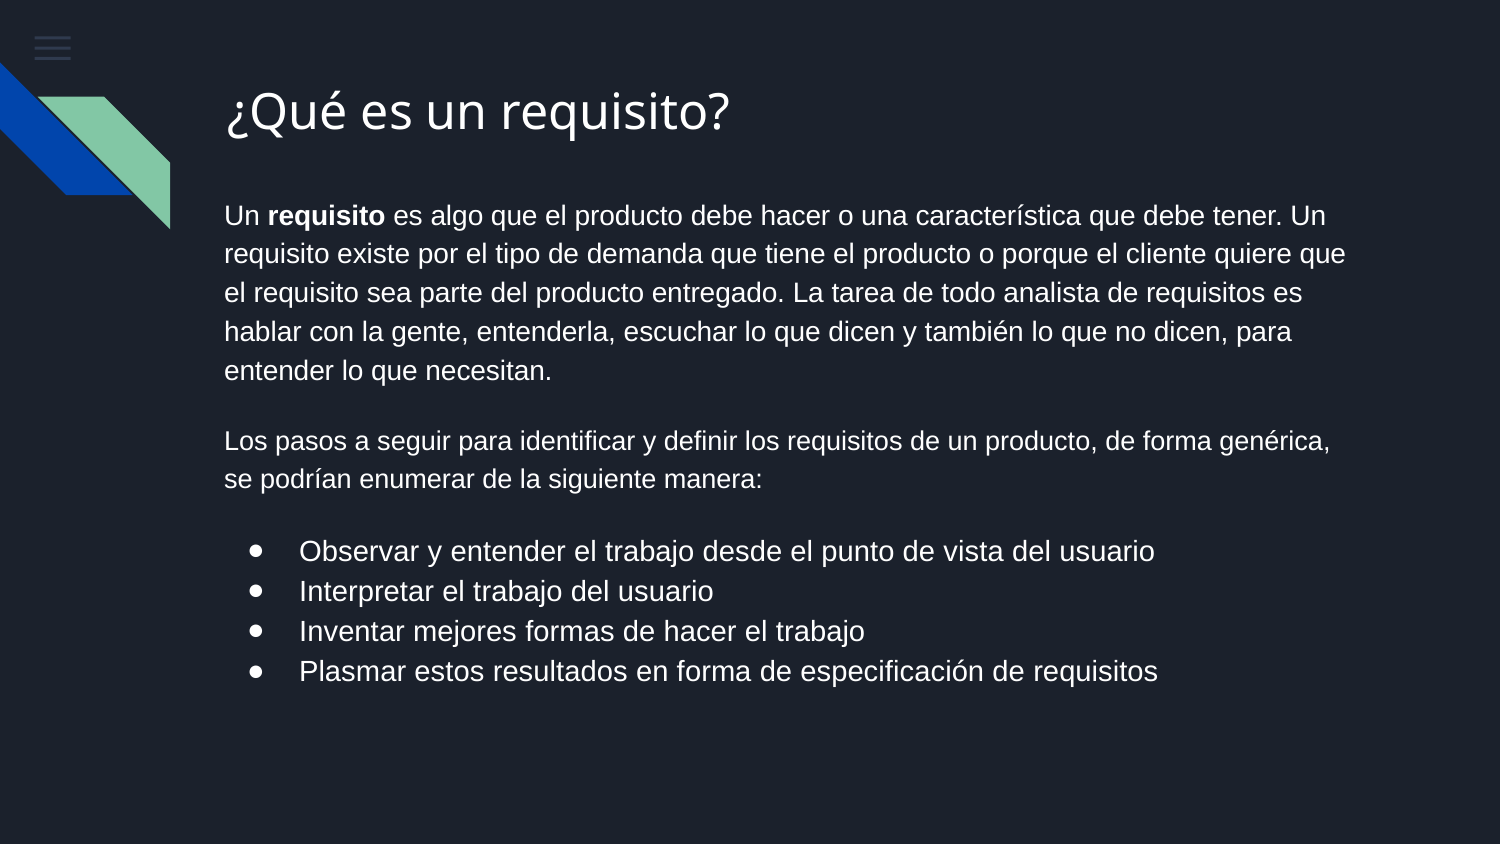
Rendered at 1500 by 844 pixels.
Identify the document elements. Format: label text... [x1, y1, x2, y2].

title ¿Qué es un requisito? [212, 64, 1368, 176]
list Un requisito es algo que el producto debe hacer o una característica que debe tener. Un requisito existe por el tipo de demanda que tiene el producto o porque el cliente quiere que el requisito sea parte del producto entregado. La tarea de todo analista de requisitos es hablar con la gente, entenderla, escuchar lo que dicen y también lo que no dicen, para entender lo que necesitan. Los pasos a seguir para identificar y definir los requisitos de un producto, de forma genérica, se podrían enumerar de la siguiente manera: Observar y entender el trabajo desde el punto de vista del usuario Interpretar el trabajo del usuario Inventar mejores formas de hacer el trabajo Plasmar estos resultados en forma de especificación de requisitos [209, 176, 1372, 783]
